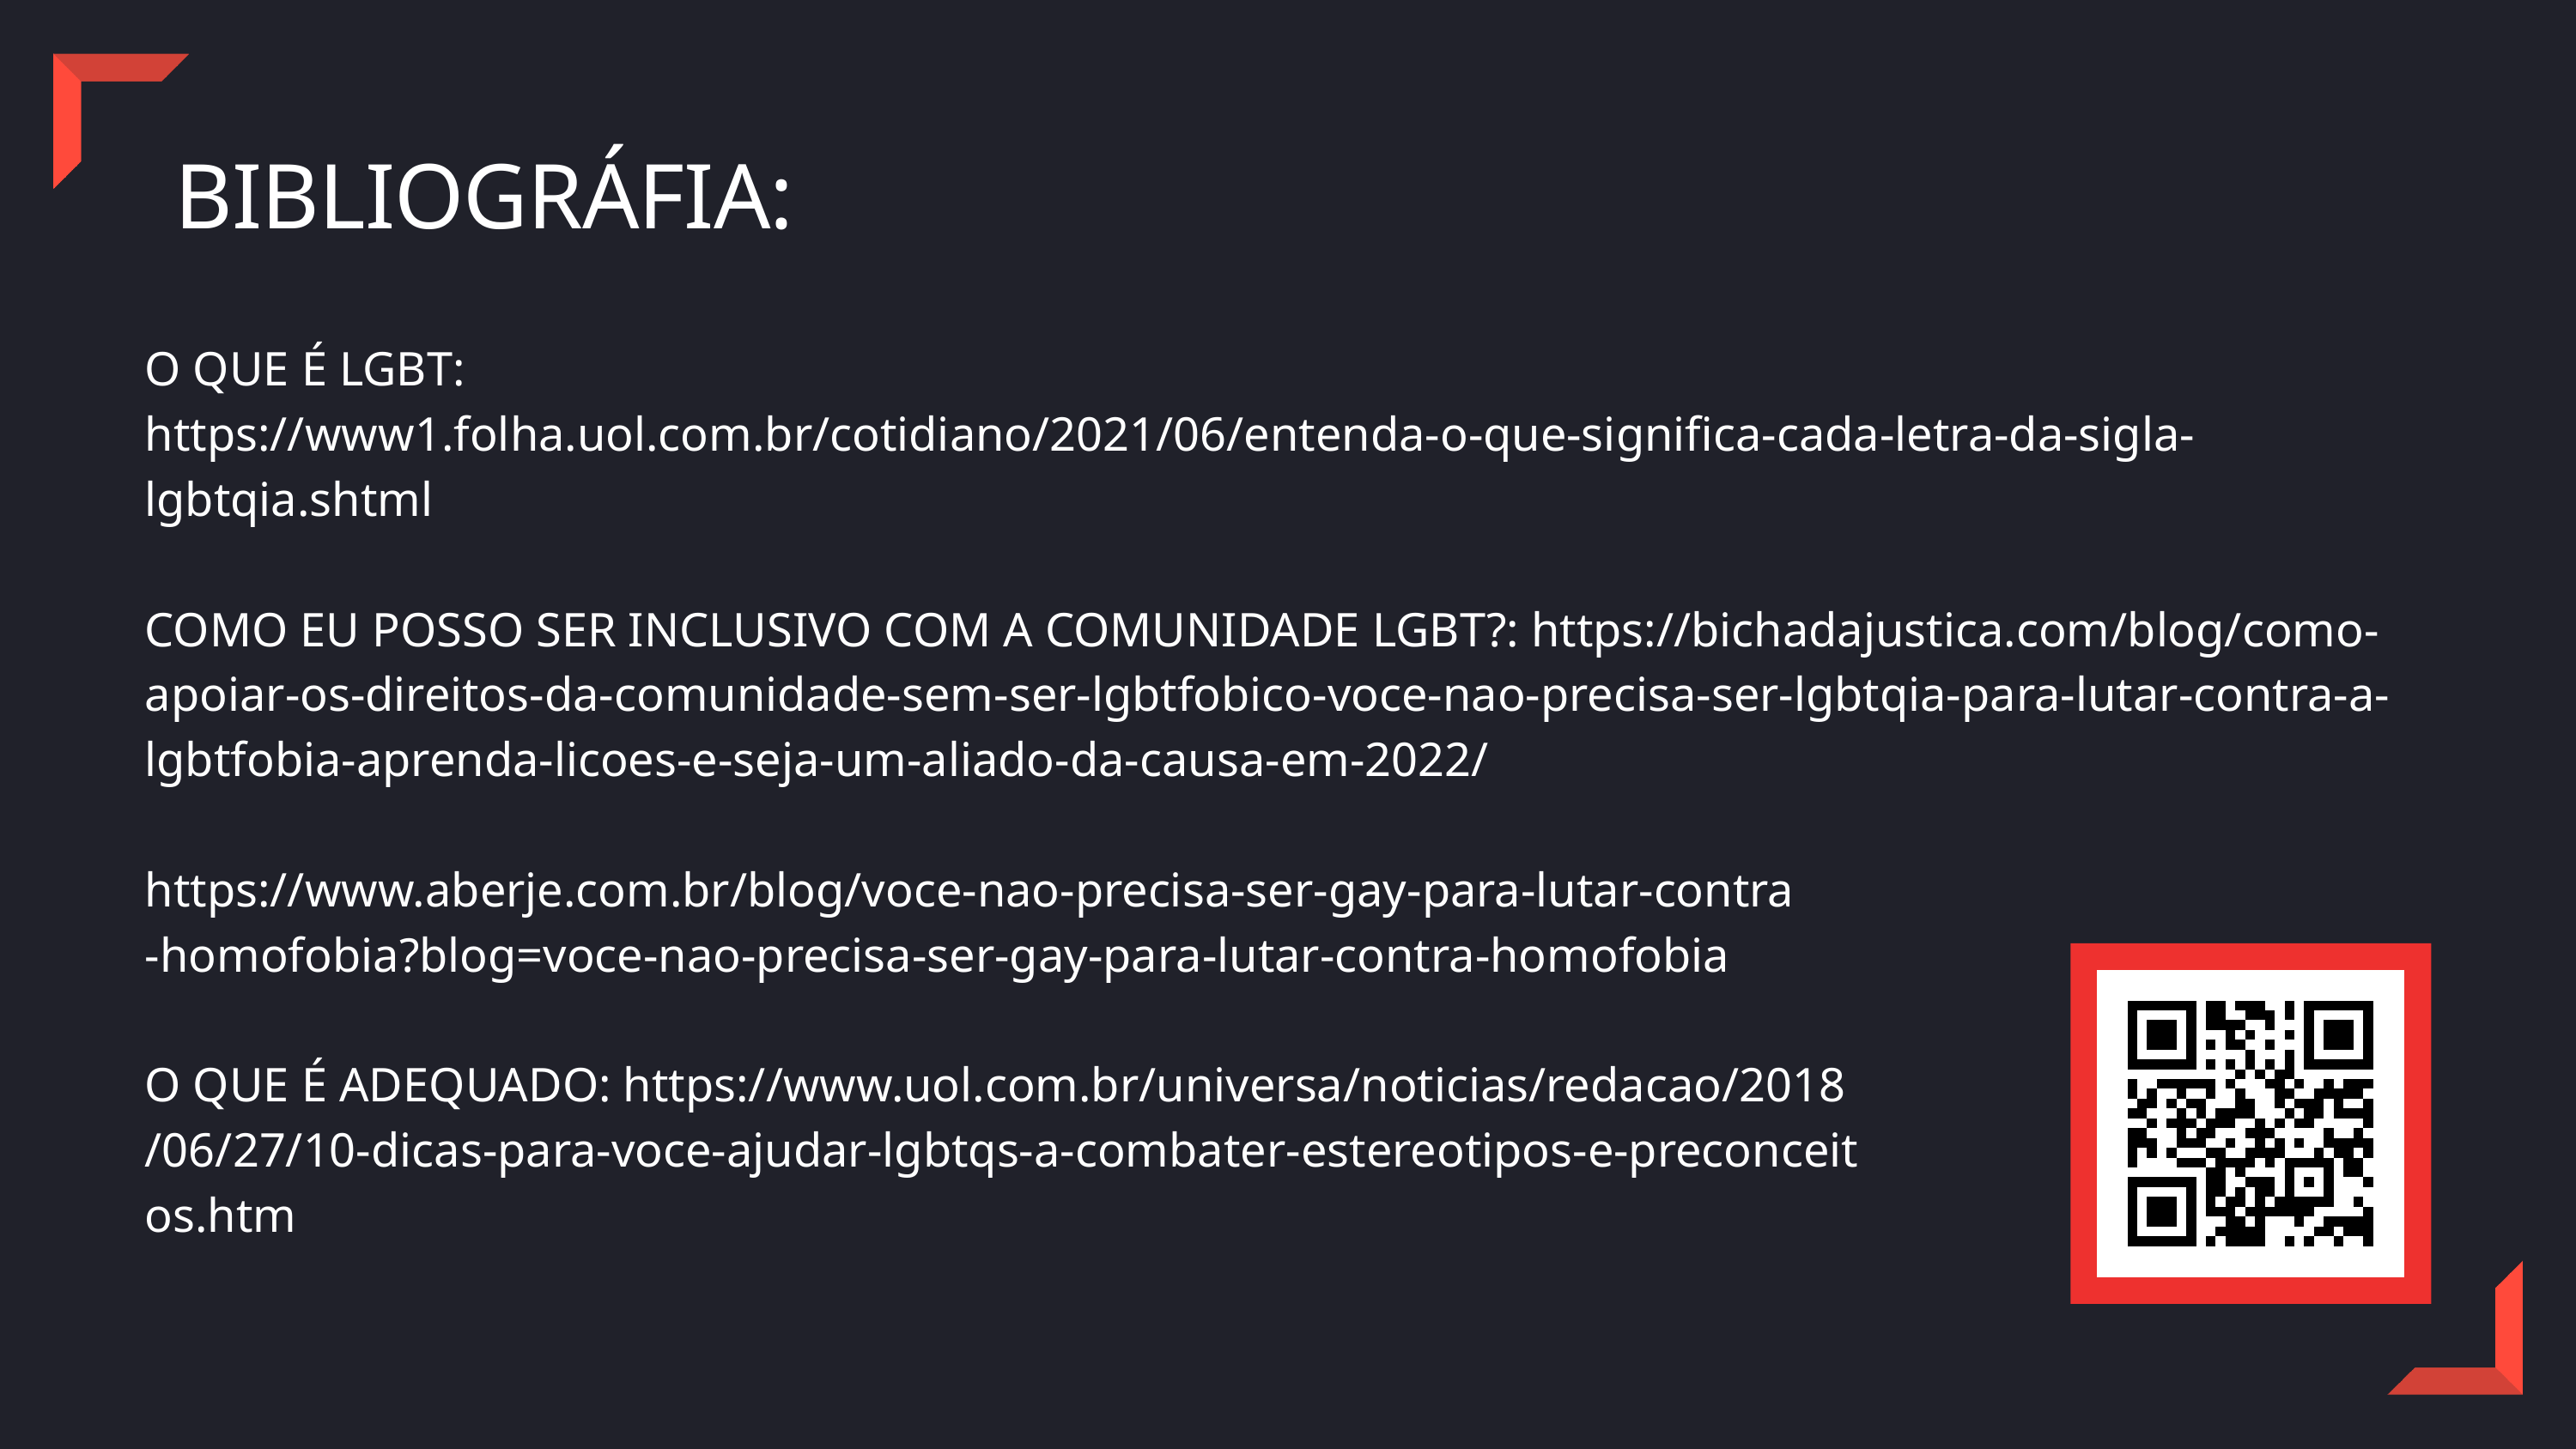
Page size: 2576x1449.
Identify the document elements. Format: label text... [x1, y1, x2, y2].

picture [2387, 1260, 2523, 1396]
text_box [2070, 943, 2432, 1304]
picture [2128, 1000, 2374, 1246]
text_box O QUE É LGBT: https://www1.folha.uol.com.br/cotidiano/2021/06/entenda-o-que-significa-cada-letra-da-sigla-lgbtqia.shtml COMO EU POSSO SER INCLUSIVO COM A COMUNIDADE LGBT?: https://bichadajustica.com/blog/como-apoiar-os-direitos-da-comunidade-sem-ser-lgbtfobico-voce-nao-precisa-ser-lgbtqia-para-lutar-contra-a-lgbtfobia-aprenda-licoes-e-seja-um-aliado-da-causa-em-2022/ https://www.aberje.com.br/blog/voce-nao-precisa-ser-gay-para-lutar-contra -homofobia?blog=voce-nao-precisa-ser-gay-para-lutar-contra-homofobia O QUE É ADEQUADO: https://www.uol.com.br/universa/noticias/redacao/2018 /06/27/10-dicas-para-voce-ajudar-lgbtqs-a-combater-estereotipos-e-preconceit os.htm [144, 330, 2456, 1242]
picture [53, 53, 189, 189]
text_box BIBLIOGRÁFIA: [144, 156, 824, 247]
